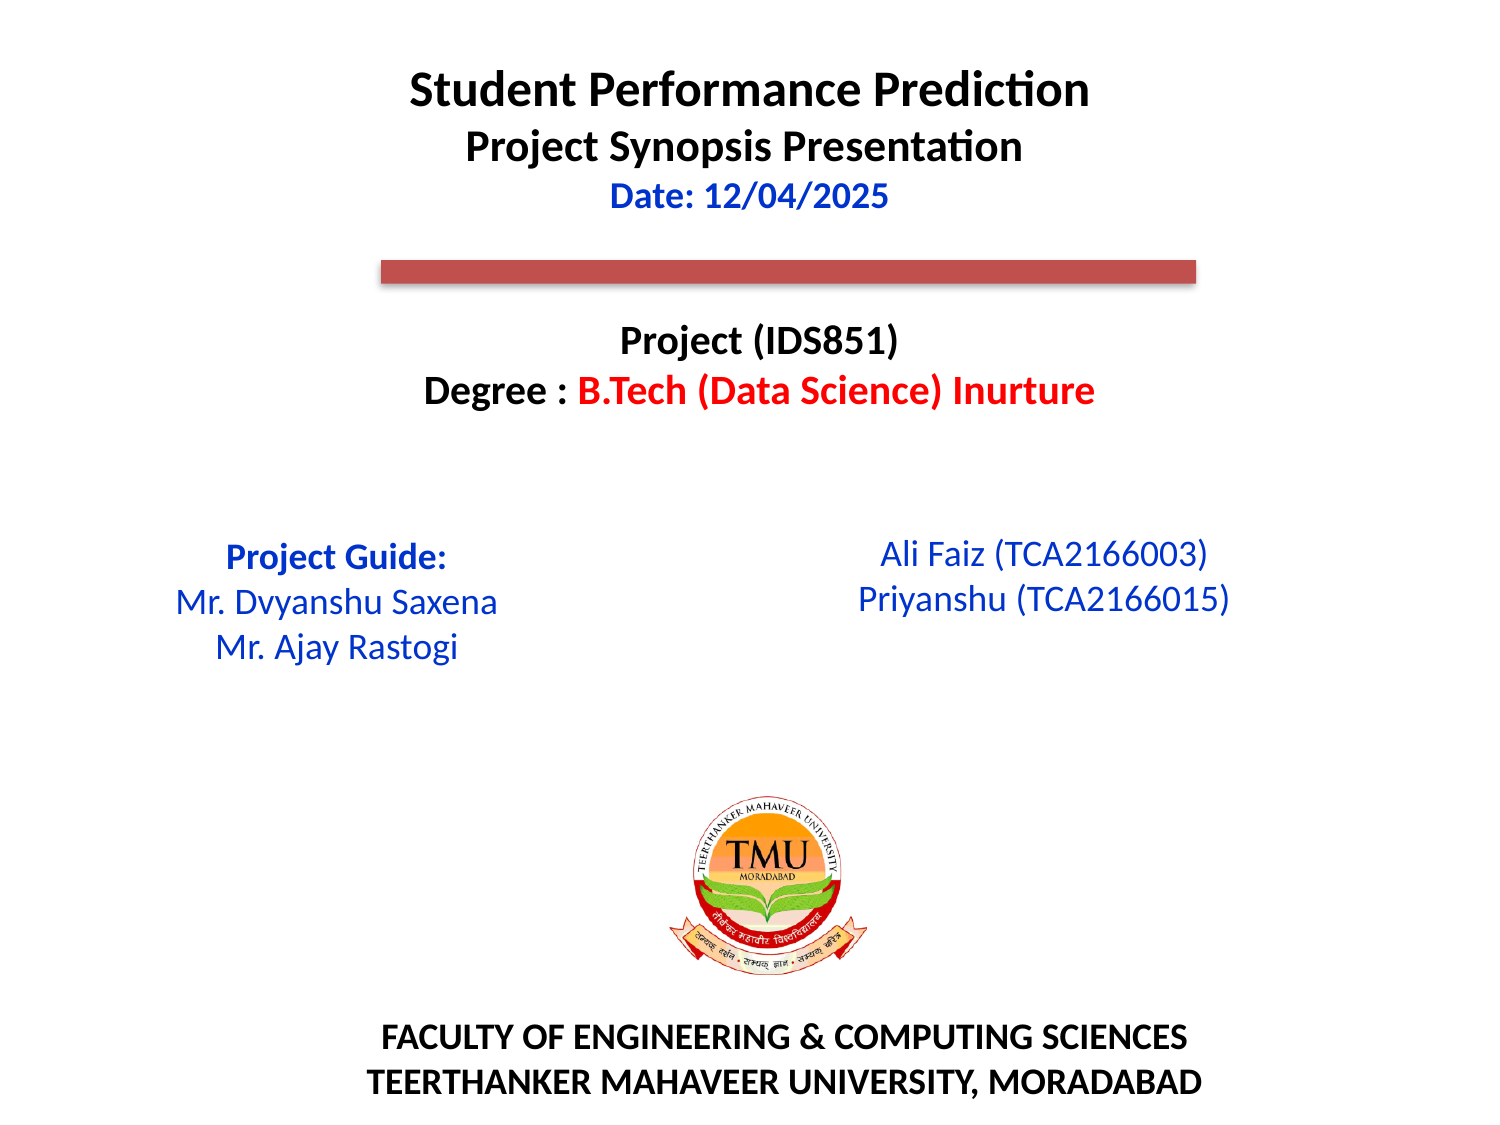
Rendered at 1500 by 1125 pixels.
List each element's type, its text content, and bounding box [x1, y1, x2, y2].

title Student Performance Prediction Project Synopsis Presentation Date: 12/04/2025 [0, 47, 1500, 225]
text_box Ali Faiz (TCA2166003) Priyanshu (TCA2166015) [669, 521, 1420, 627]
picture [669, 796, 868, 975]
text_box FACULTY OF ENGINEERING & COMPUTING SCIENCES TEERTHANKER MAHAVEER UNIVERSITY, MORADABAD [141, 1004, 1429, 1109]
text_box Project Guide: Mr. Dvyanshu Saxena Mr. Ajay Rastogi [30, 524, 644, 675]
text_box Project (IDS851) Degree : B.Tech (Data Science) Inurture [100, 305, 1420, 421]
text_box [379, 258, 1198, 286]
